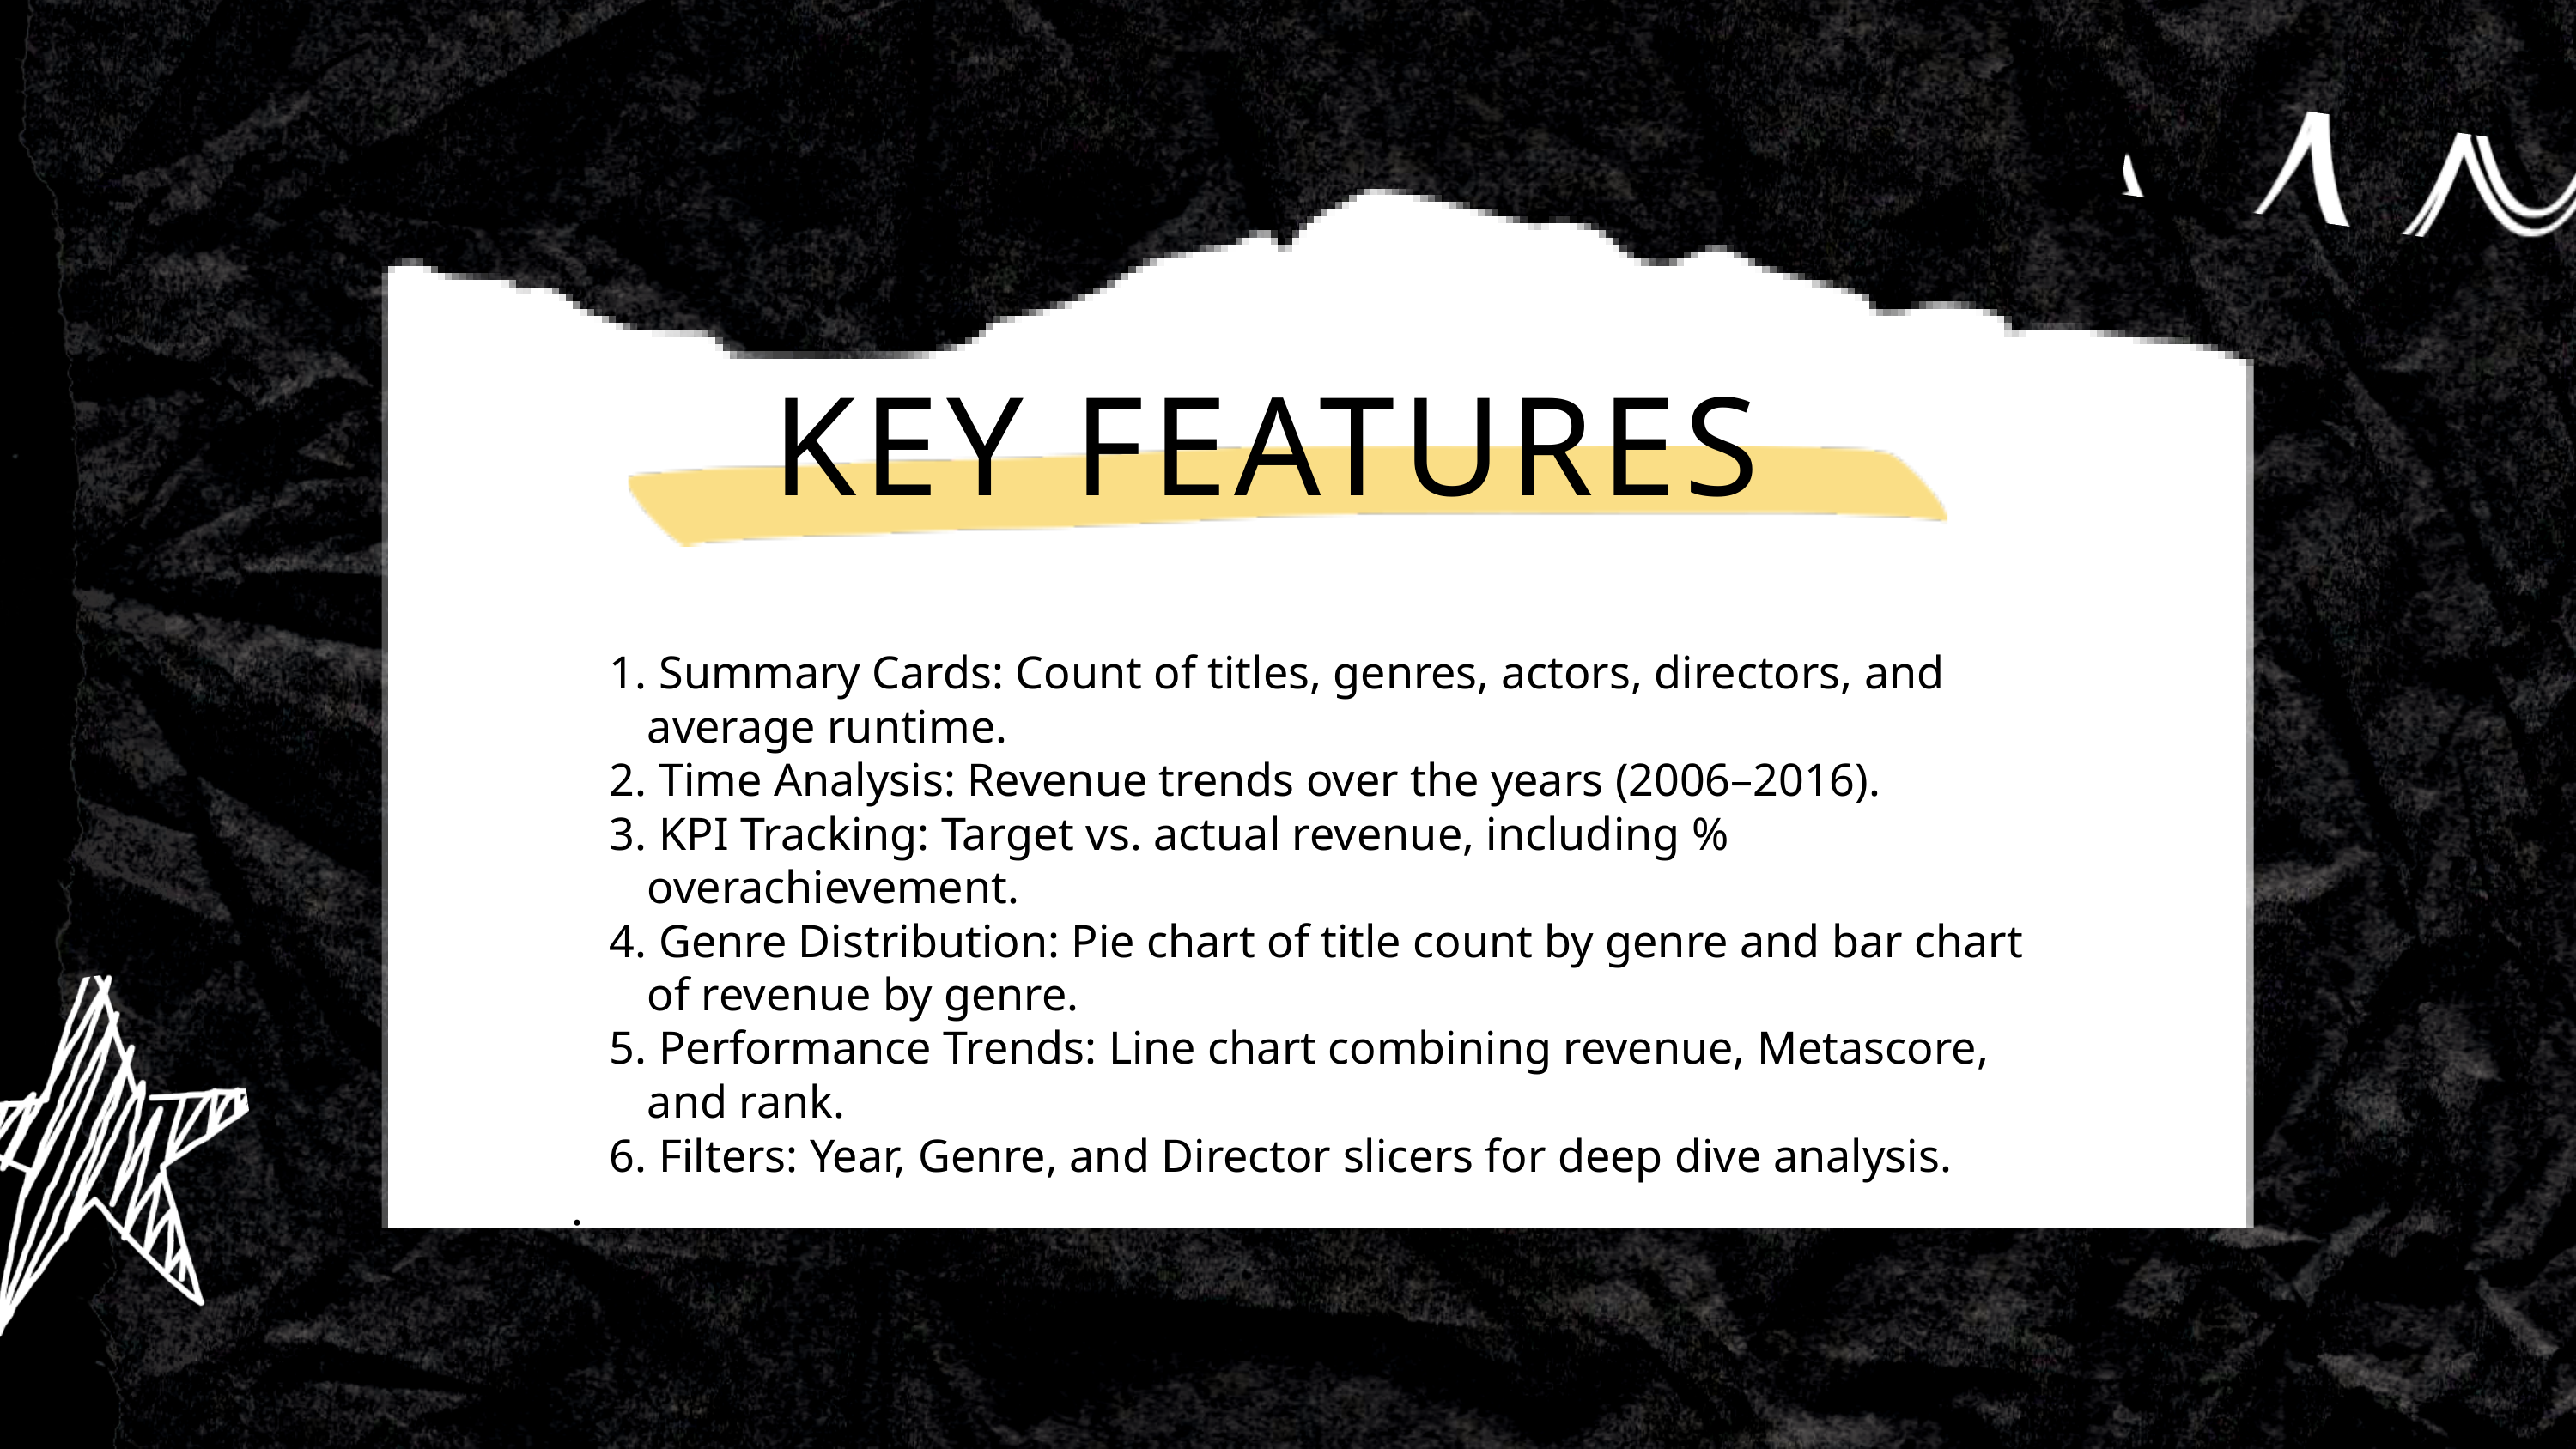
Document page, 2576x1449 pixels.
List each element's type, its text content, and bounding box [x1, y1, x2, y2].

text_box [0, 957, 275, 1337]
text_box Summary Cards: Count of titles, genres, actors, directors, and average runtime. Time Analysis: Revenue trends over the years (2006–2016). KPI Tracking: Target vs. actual revenue, including % overachievement. Genre Distribution: Pie chart of title count by genre and bar chart of revenue by genre. Performance Trends: Line chart combining revenue, Metascore, and rank. Filters: Year, Genre, and Director slicers for deep dive analysis. . [571, 591, 2065, 1234]
text_box KEY FEATURES [595, 375, 1980, 524]
text_box [381, 189, 2254, 1228]
text_box [2119, 87, 2576, 259]
text_box [628, 524, 1948, 547]
text_box [0, 0, 2576, 1449]
